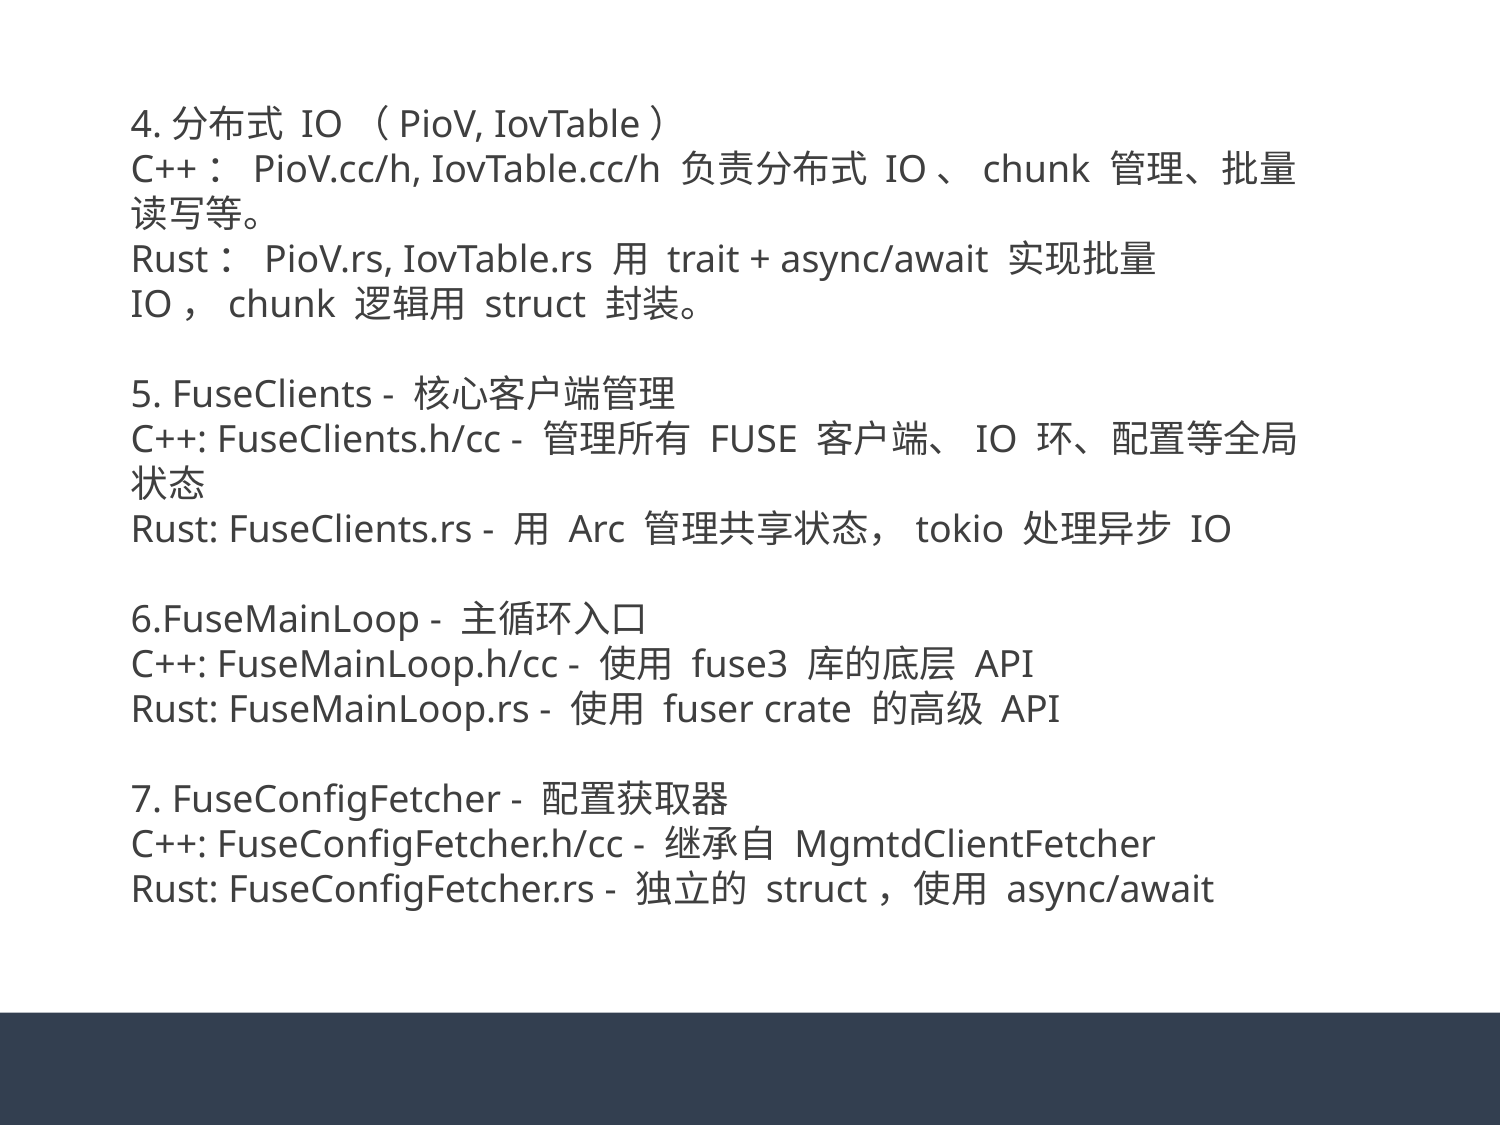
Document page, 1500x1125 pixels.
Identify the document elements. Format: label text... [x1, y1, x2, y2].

text_box 4.分布式 IO（PioV, IovTable） C++：PioV.cc/h, IovTable.cc/h 负责分布式 IO、chunk 管理、批量读写等。 Rust：PioV.rs, IovTable.rs 用 trait + async/await 实现批量 IO，chunk 逻辑用 struct 封装。 5. FuseClients - 核心客户端管理 C++: FuseClients.h/cc - 管理所有 FUSE 客户端、IO 环、配置等全局状态 Rust: FuseClients.rs - 用 Arc 管理共享状态，tokio 处理异步 IO 6.FuseMainLoop - 主循环入口 C++: FuseMainLoop.h/cc - 使用 fuse3 库的底层 API Rust: FuseMainLoop.rs - 使用 fuser crate 的高级 API 7. FuseConfigFetcher - 配置获取器 C++: FuseConfigFetcher.h/cc - 继承自 MgmtdClientFetcher Rust: FuseConfigFetcher.rs - 独立的 struct，使用 async/await [115, 92, 1344, 963]
